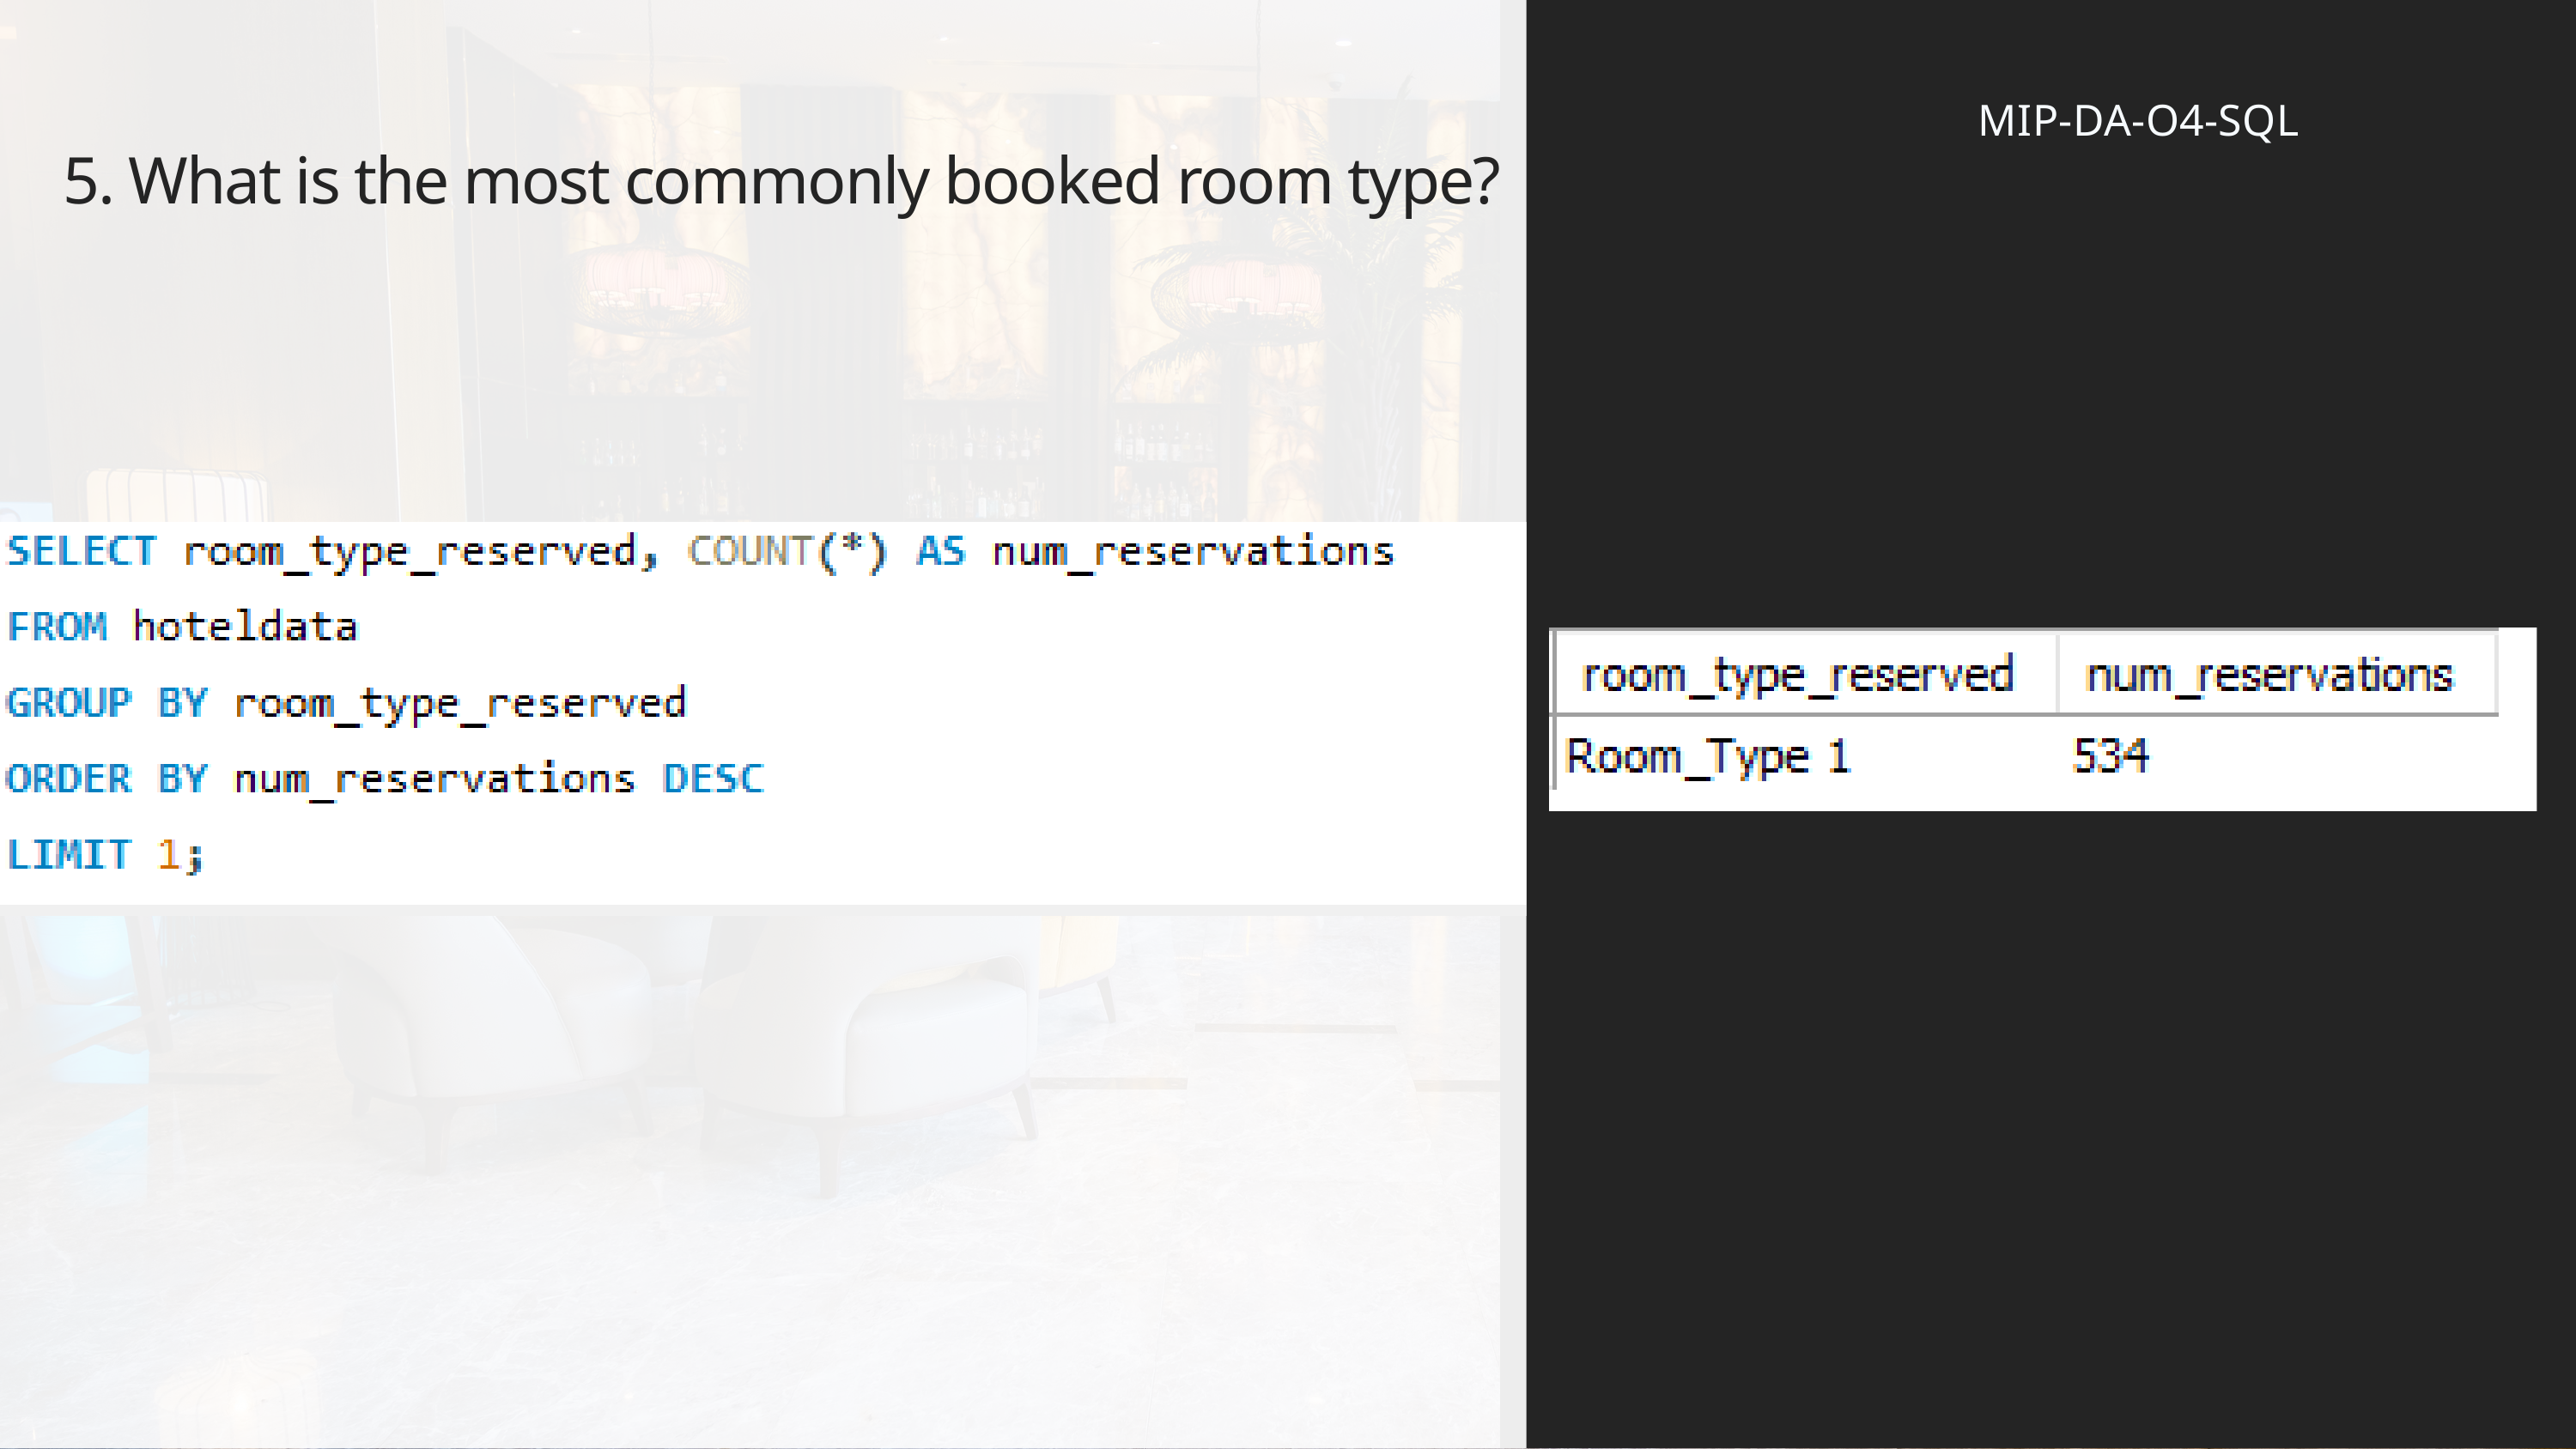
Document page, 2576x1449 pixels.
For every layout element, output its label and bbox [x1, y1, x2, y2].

text_box [0, 0, 1527, 1449]
text_box [1528, 0, 2576, 1449]
